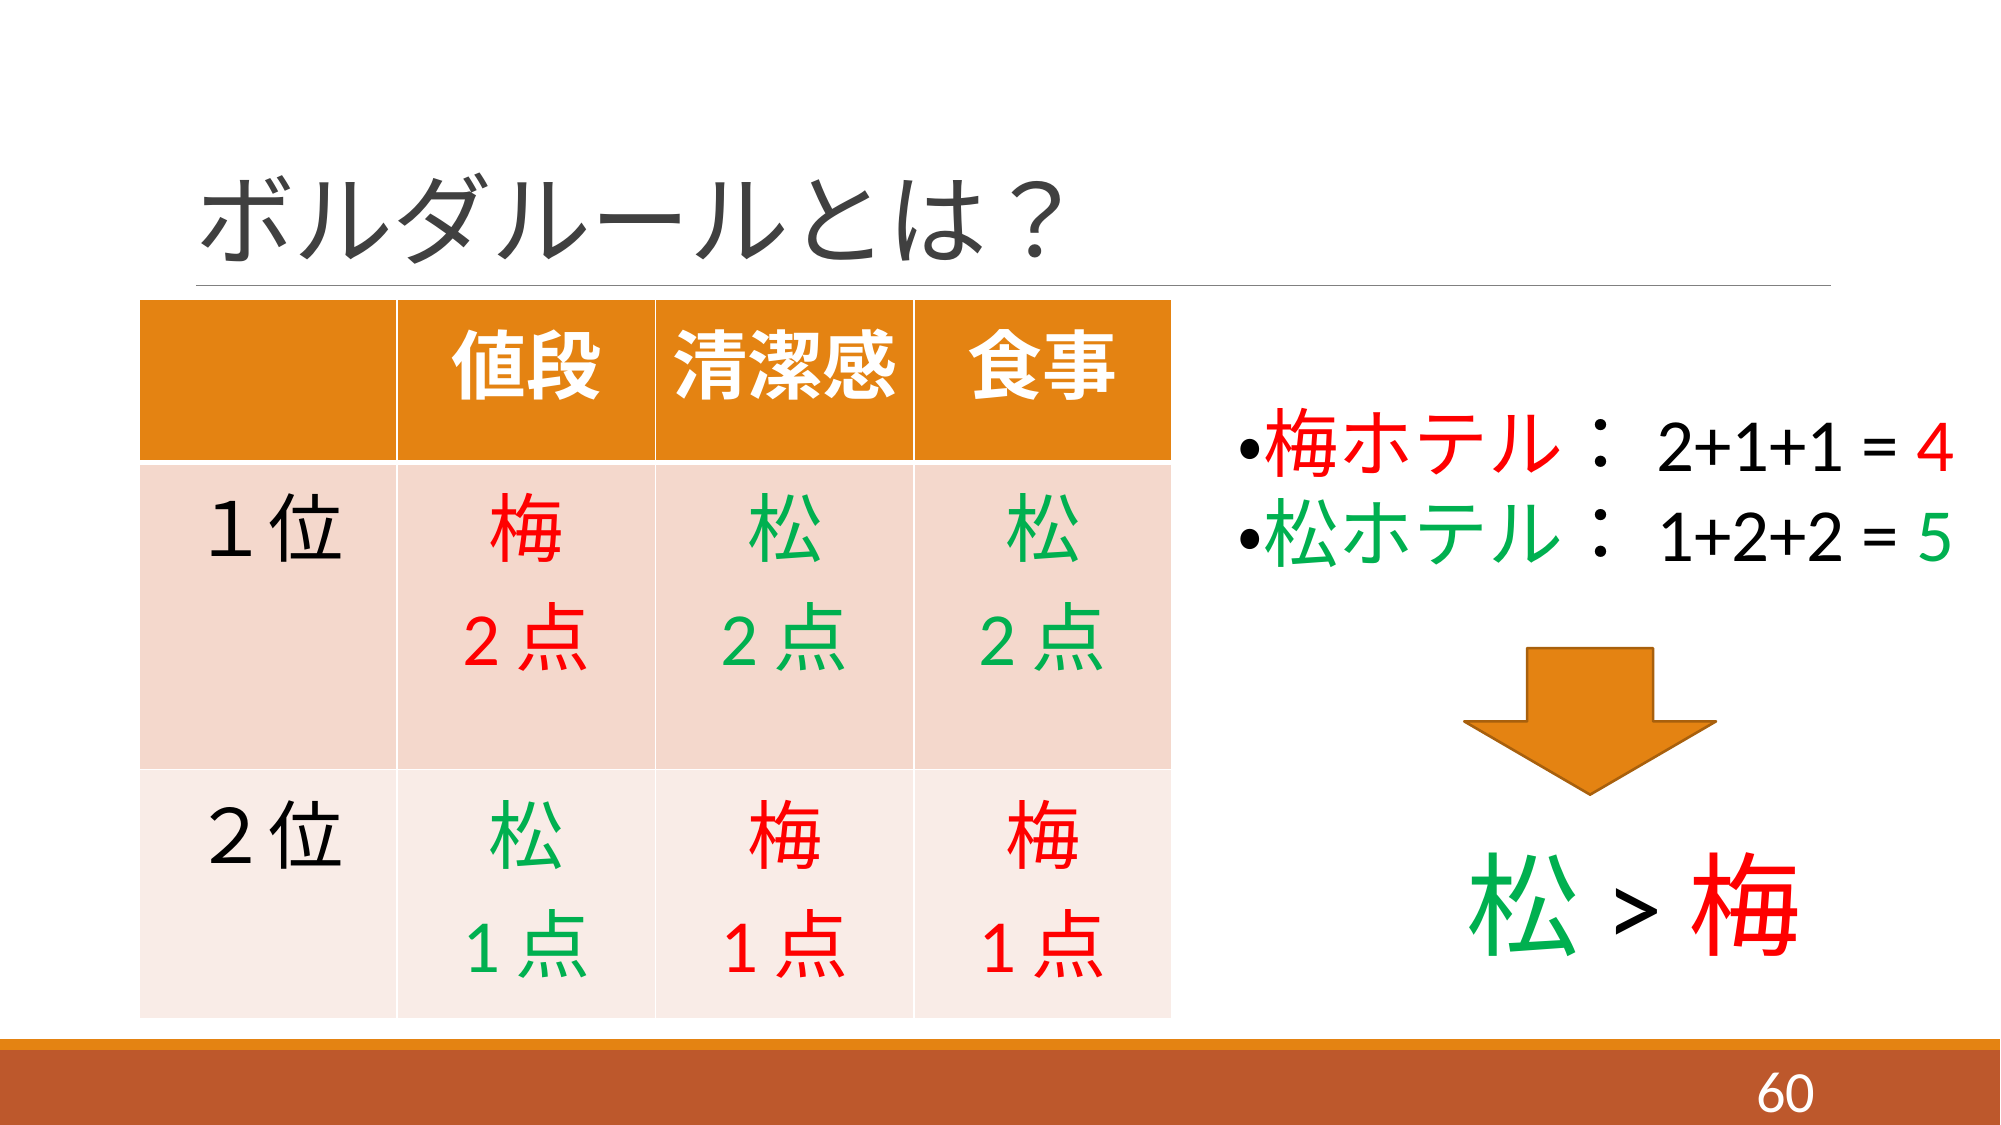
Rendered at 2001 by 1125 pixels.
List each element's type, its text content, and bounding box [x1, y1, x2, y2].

table_cell 梅 2点 [398, 465, 655, 769]
table_header [140, 300, 396, 460]
slide_number 59 [1414, 1059, 1830, 1120]
table_header 値段 [398, 300, 655, 460]
text_box [1462, 646, 1718, 796]
table_header 食事 [915, 300, 1171, 460]
text_box ・梅ホテル：2+1+1 = 4 ・松ホテル：1+2+2 = 5 [1223, 339, 2000, 744]
table_cell 松 2点 [915, 465, 1171, 769]
table_cell 梅 1点 [915, 770, 1171, 1018]
table_header 清潔感 [656, 300, 913, 460]
table_cell ２位 [140, 770, 396, 1018]
table_cell 梅 1点 [656, 770, 913, 1018]
table_cell 松 2点 [656, 465, 913, 769]
table_cell 松 1点 [398, 770, 655, 1018]
table_cell １位 [140, 465, 396, 769]
text_box 松>梅 [1451, 828, 1954, 978]
title ボルダルールとは？ [180, 47, 1830, 285]
